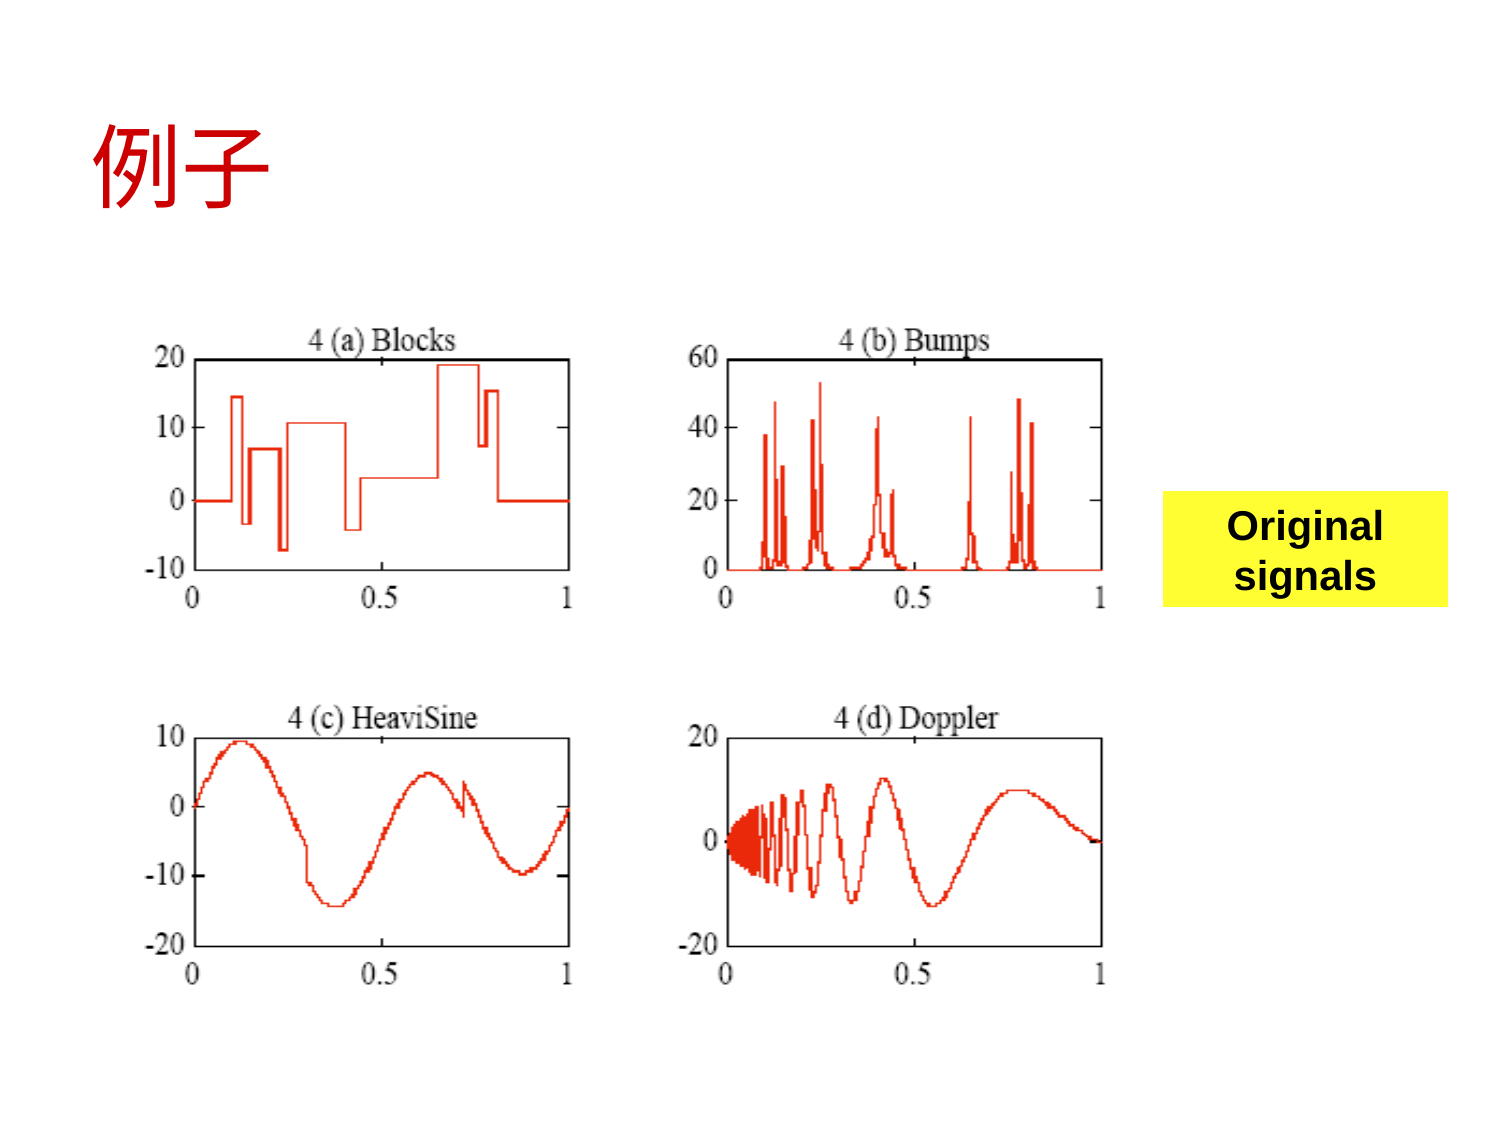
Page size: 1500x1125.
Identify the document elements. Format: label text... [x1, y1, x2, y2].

text_box Original signals [1163, 491, 1448, 607]
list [100, 302, 1129, 1004]
title 例子 [75, 87, 1425, 228]
